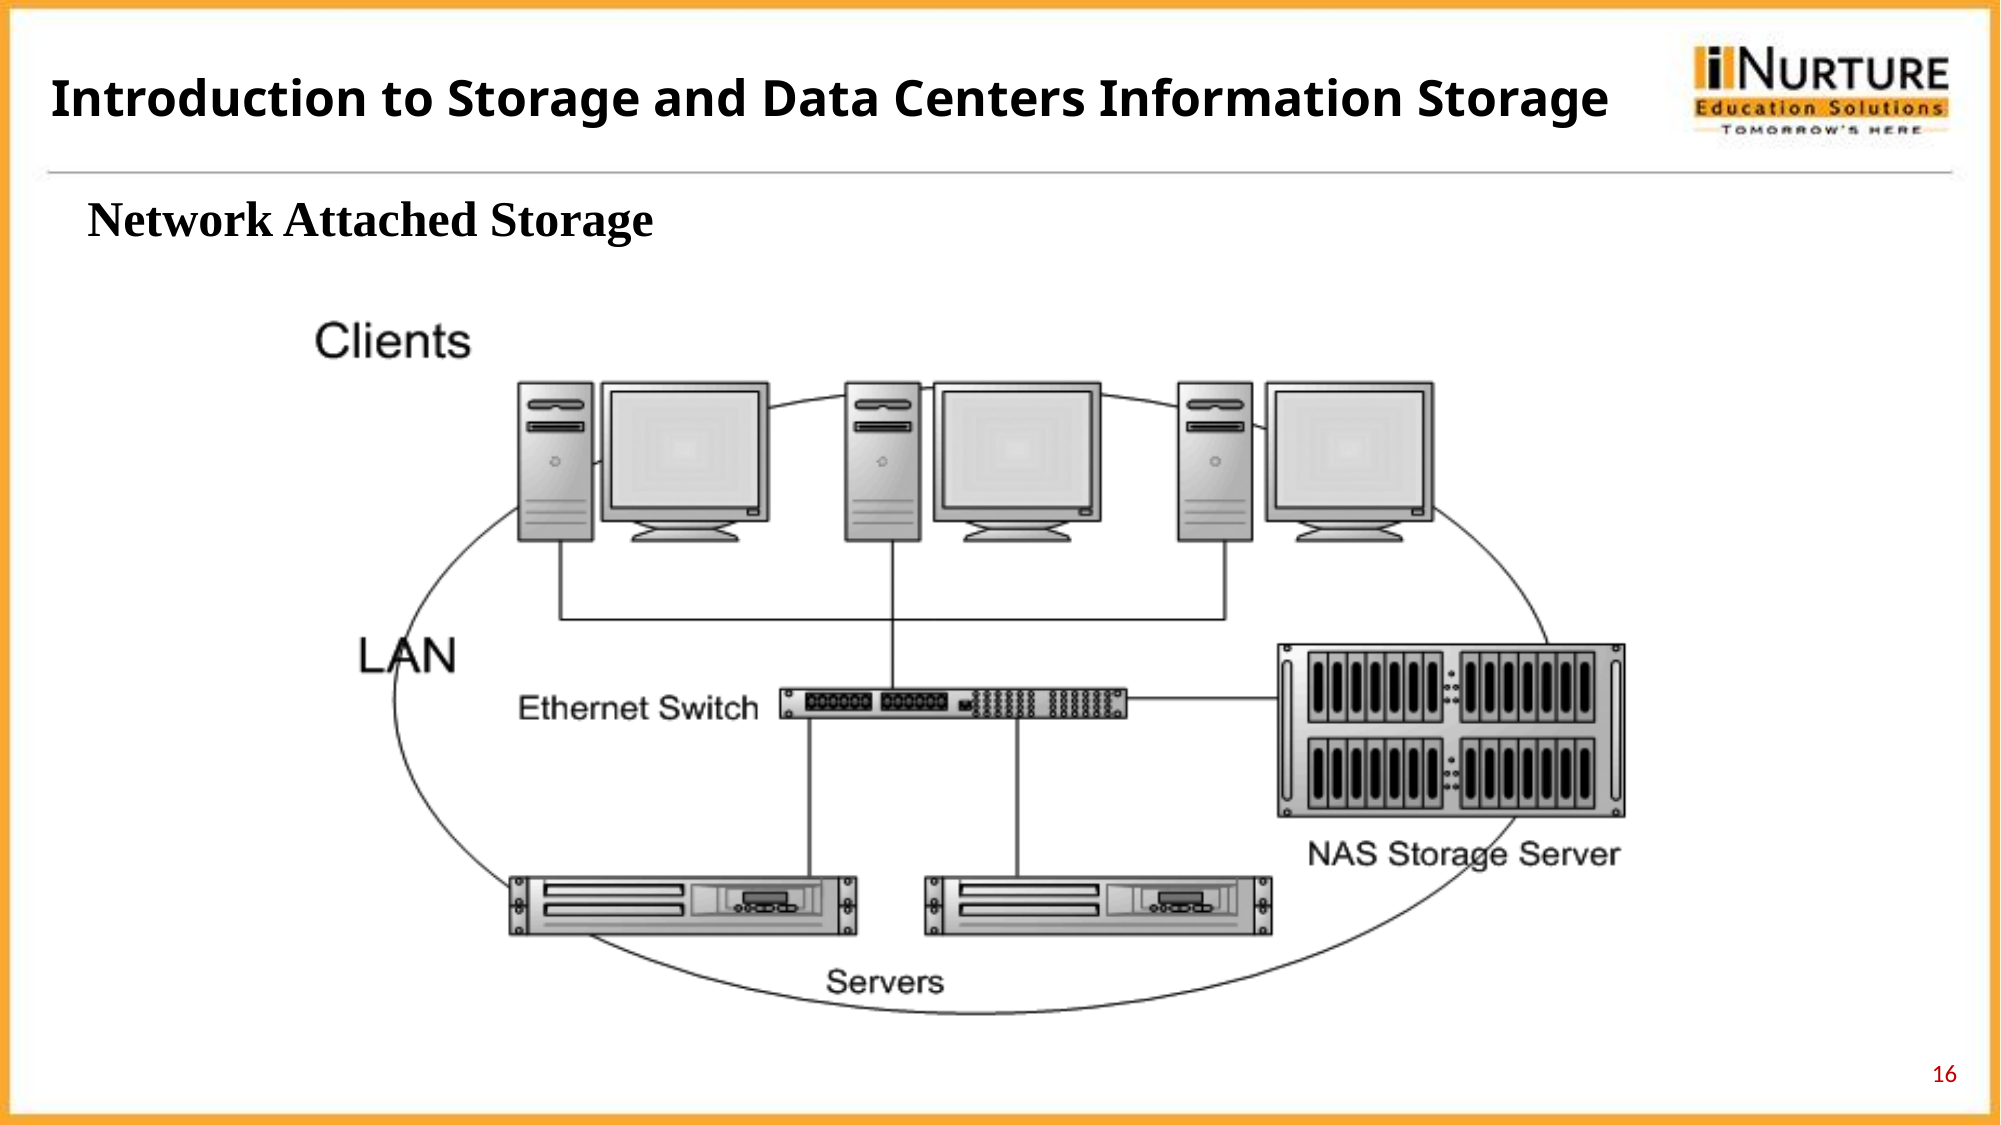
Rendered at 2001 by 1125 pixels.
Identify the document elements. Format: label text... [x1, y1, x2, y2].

picture [0, 0, 2001, 1125]
slide_number 16 [1901, 1042, 1973, 1103]
text_box Introduction to Storage and Data Centers Information Storage [33, 59, 1716, 135]
text_box Network Attached Storage [13, 178, 1928, 254]
